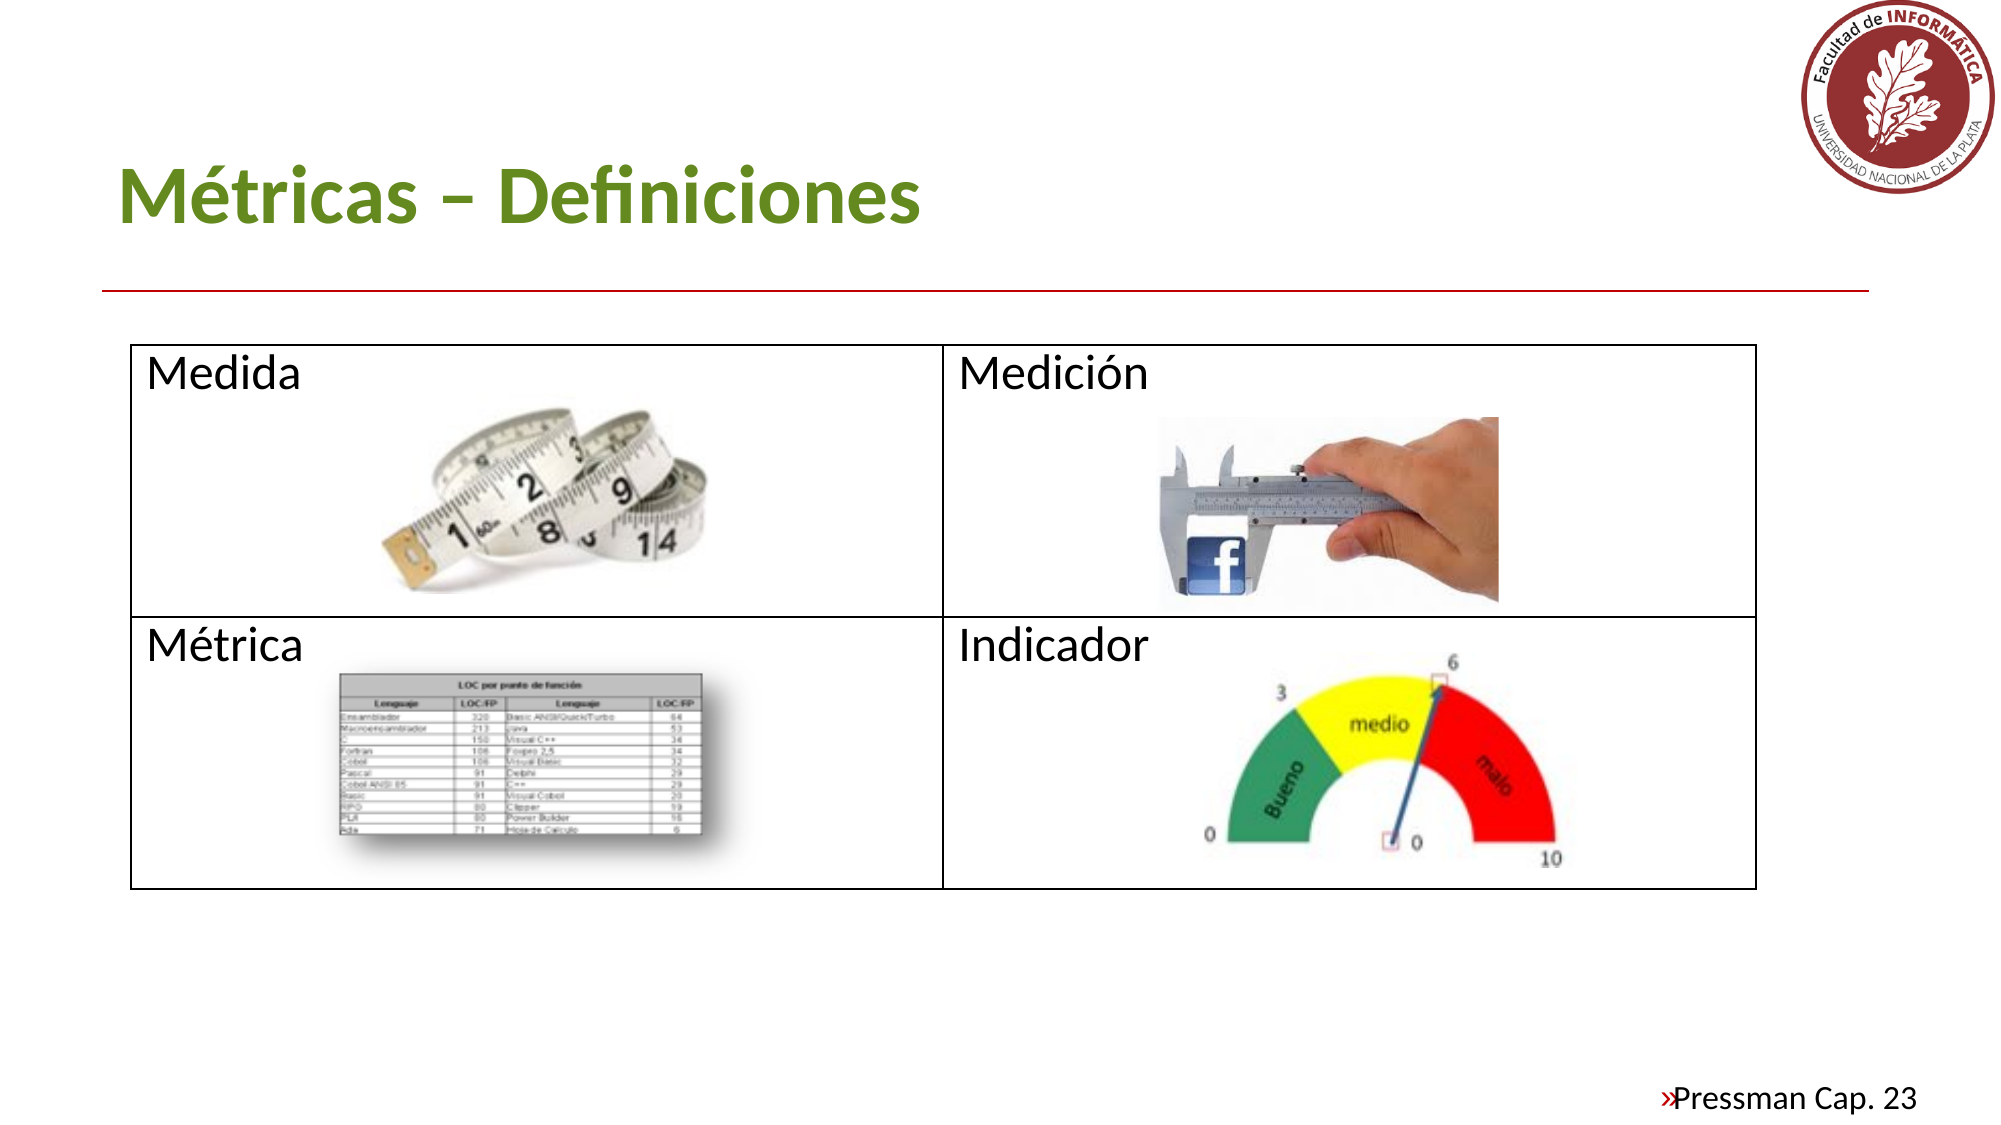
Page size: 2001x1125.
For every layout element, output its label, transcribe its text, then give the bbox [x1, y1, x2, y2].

table_cell Métrica [132, 618, 942, 888]
list Pressman Cap. 23 [1645, 1074, 2000, 1125]
picture [1801, 0, 2000, 195]
table_cell Indicador [944, 618, 1755, 888]
picture [1155, 417, 1499, 612]
table_header Medición [944, 346, 1755, 616]
picture [381, 393, 712, 595]
title Métricas – Definiciones [102, 105, 1870, 291]
picture [1203, 652, 1577, 868]
table_header Medida [132, 346, 942, 616]
picture [307, 645, 769, 891]
